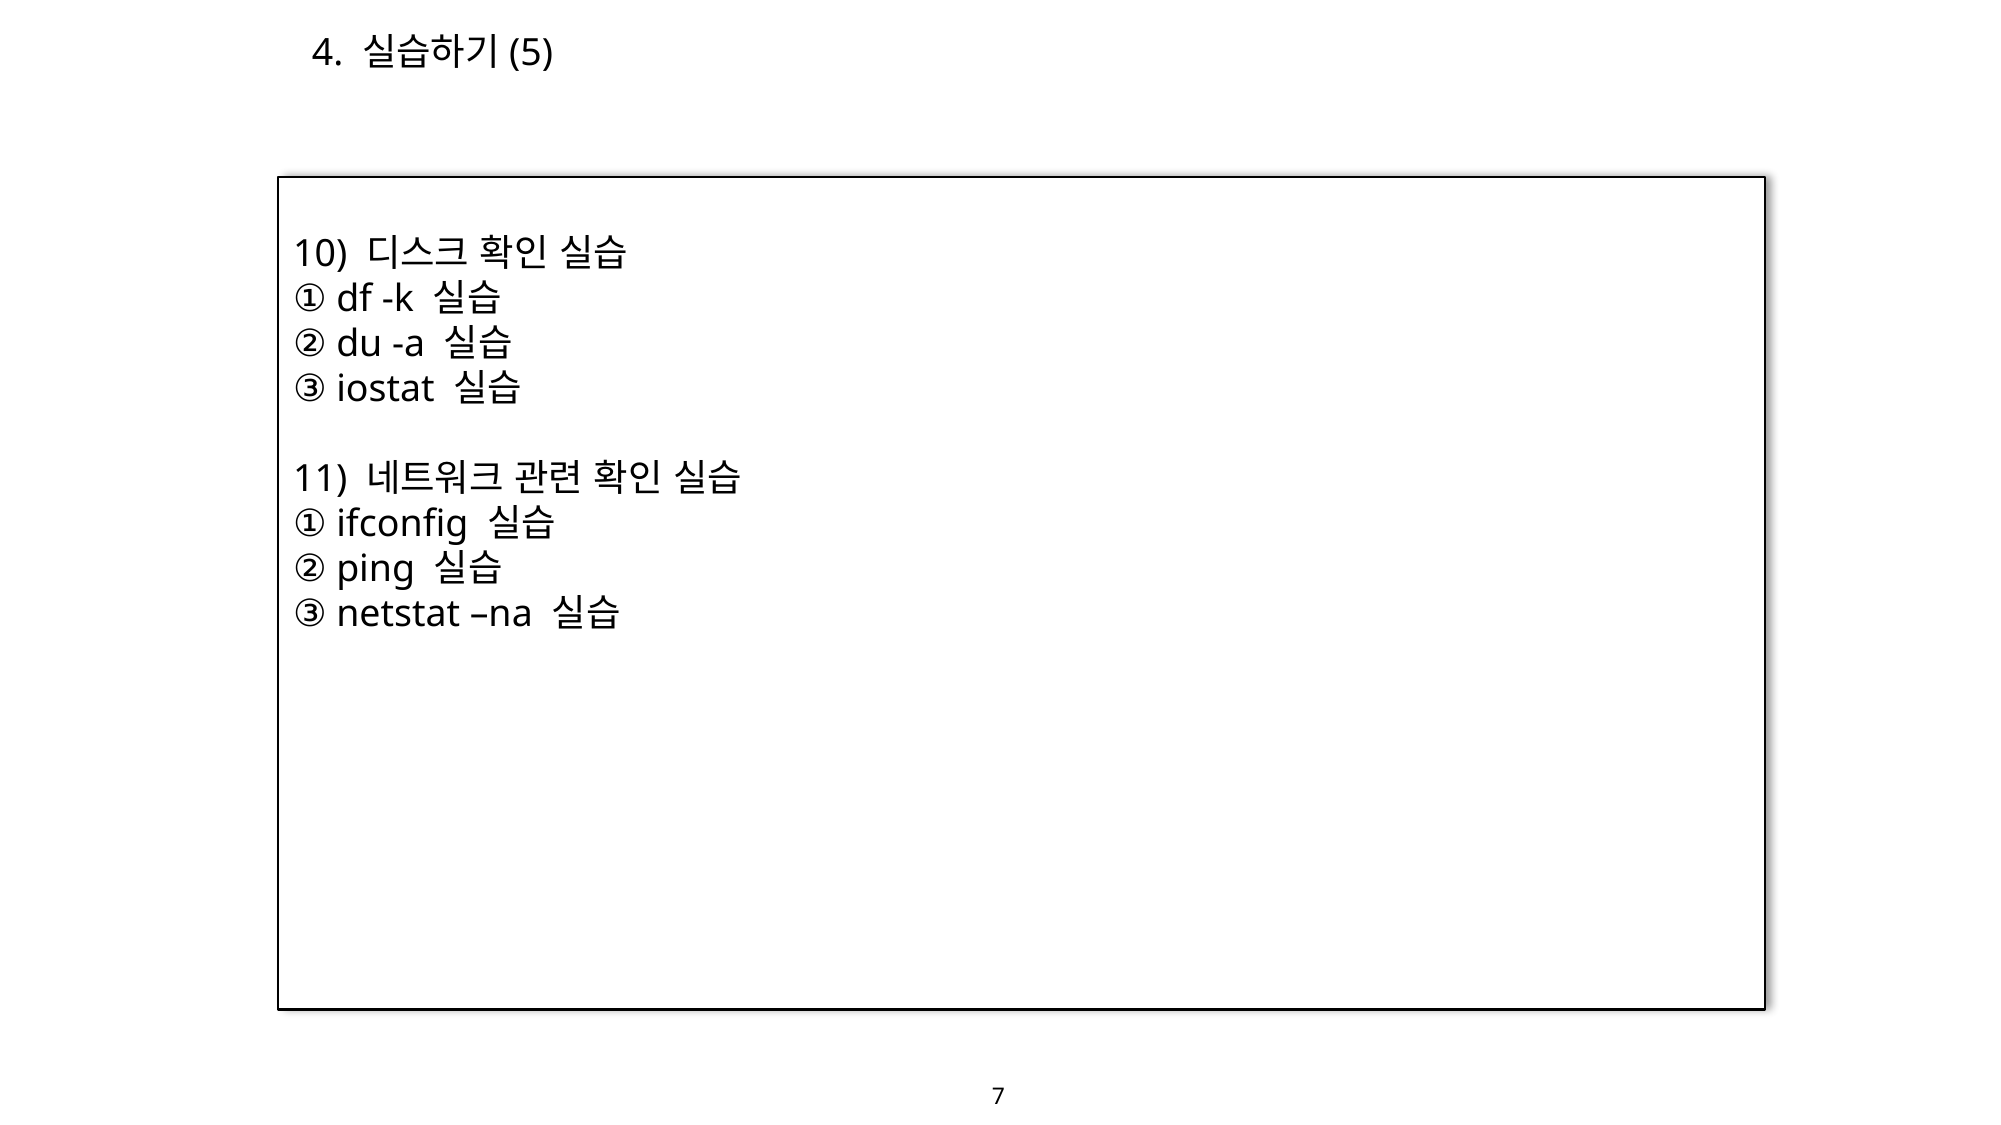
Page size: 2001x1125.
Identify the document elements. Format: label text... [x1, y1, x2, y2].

text_box 4. 실습하기(5) [297, 20, 1131, 93]
text_box 10) 디스크 확인 실습 ① df -k 실습 ② du -a 실습 ③ iostat 실습 11) 네트워크 관련 확인 실습 ① ifconfig 실습 ② ping 실습 ③ netstat –na 실습 [278, 176, 1765, 1010]
text_box 7 [952, 1072, 1045, 1123]
